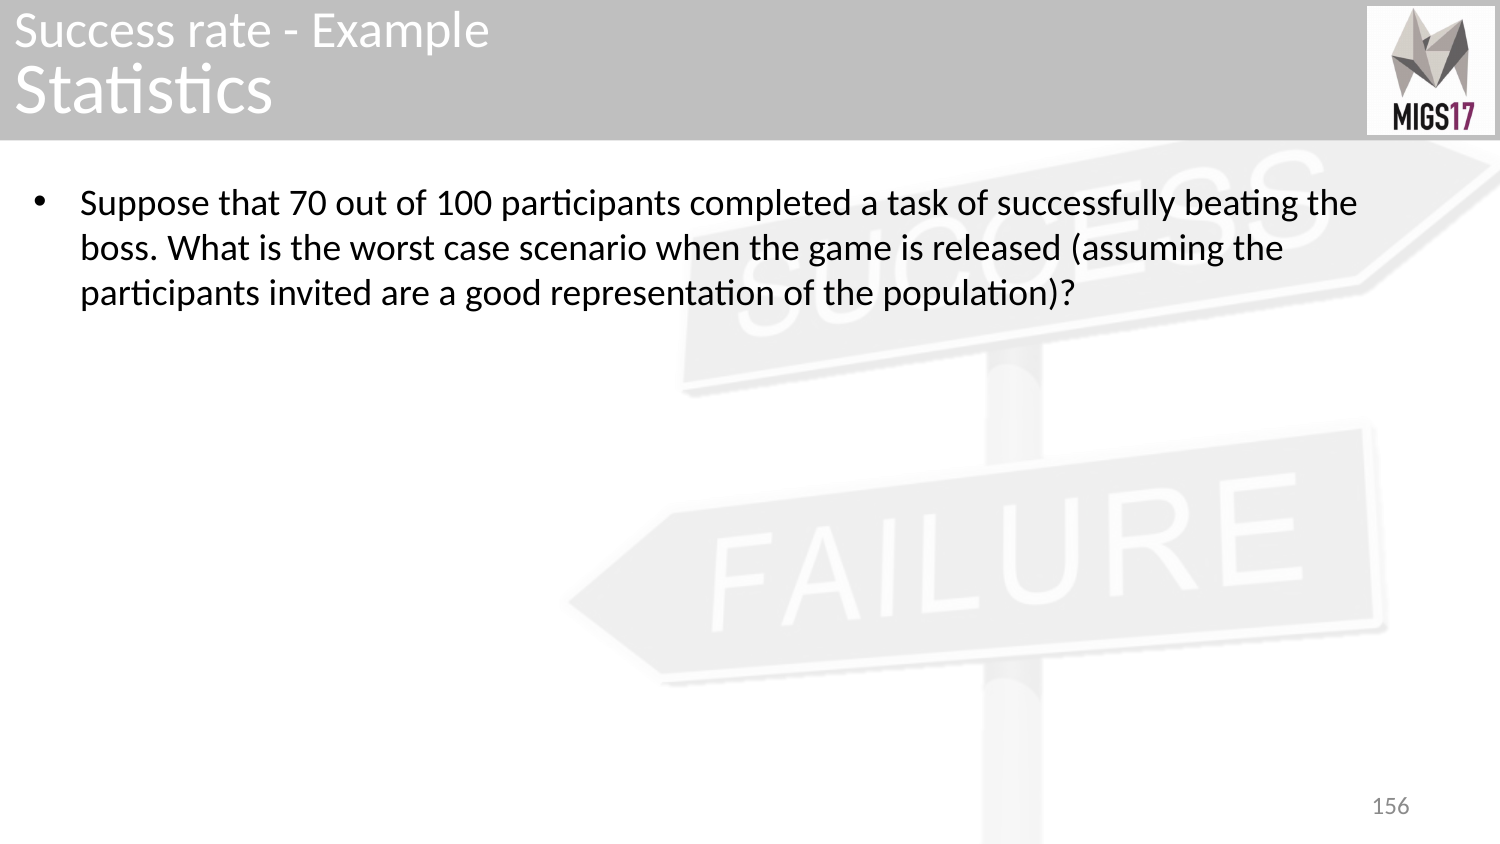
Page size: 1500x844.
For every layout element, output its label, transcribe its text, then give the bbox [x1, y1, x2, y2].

text_box Suppose that 70 out of 100 participants completed a task of successfully beating the boss. What is the worst case scenario when the game is released (assuming the participants invited are a good representation of the population)? [8, 170, 437, 728]
text_box Success rate - Example Statistics [0, 0, 440, 141]
picture [442, 0, 1500, 844]
